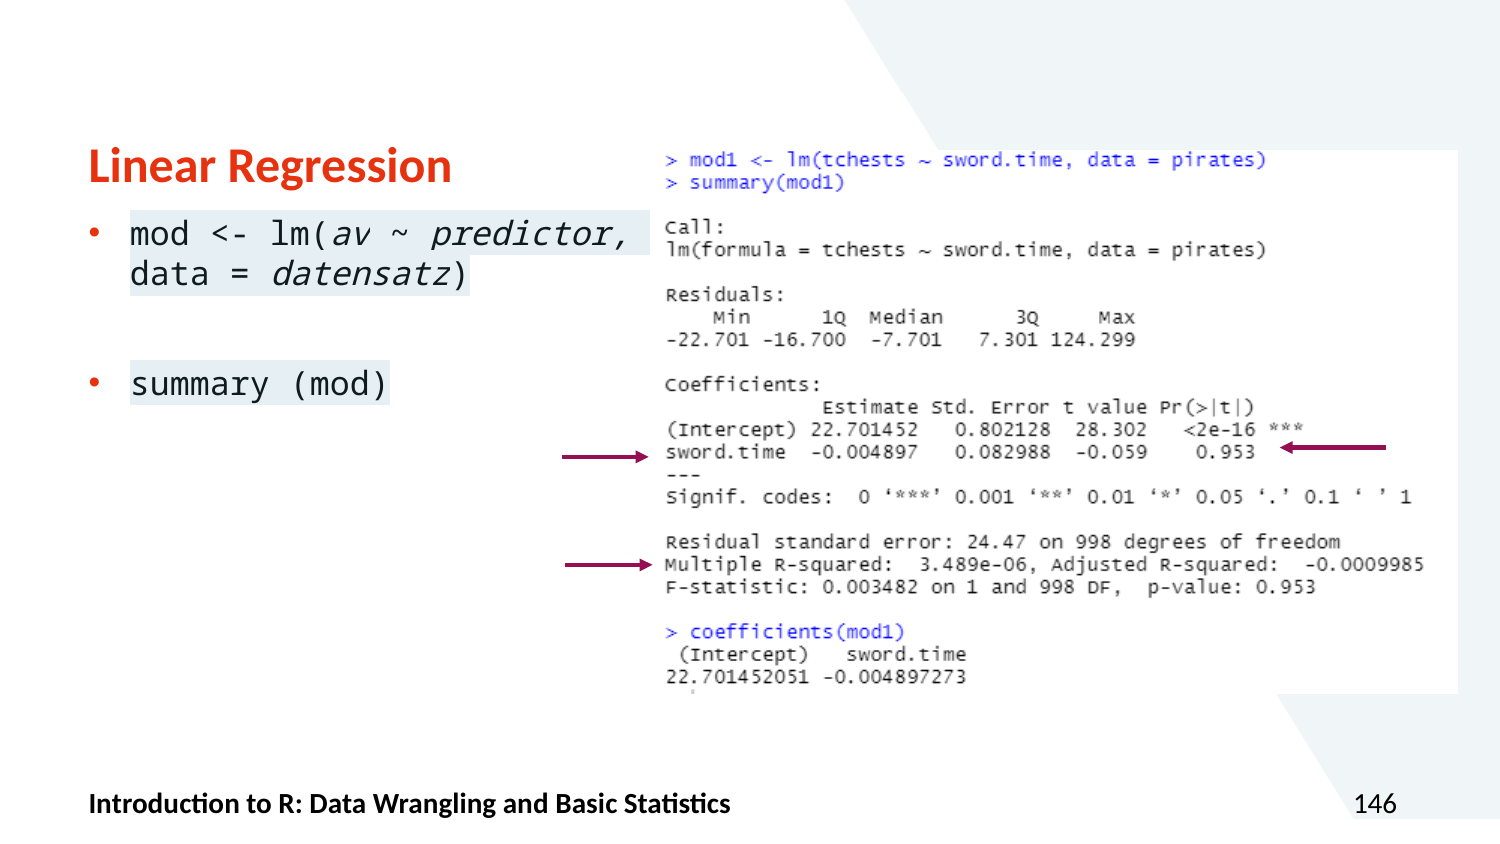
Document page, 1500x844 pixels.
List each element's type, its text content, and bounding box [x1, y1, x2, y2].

picture [0, 0, 1500, 819]
slide_number 146 [1239, 785, 1398, 819]
footer Introduction to R: Data Wrangling and Basic Statistics [88, 785, 1217, 819]
title Linear Regression [88, 129, 1398, 212]
list mod <- lm(av ~ predictor, data = datensatz) summary (mod) [88, 212, 719, 756]
